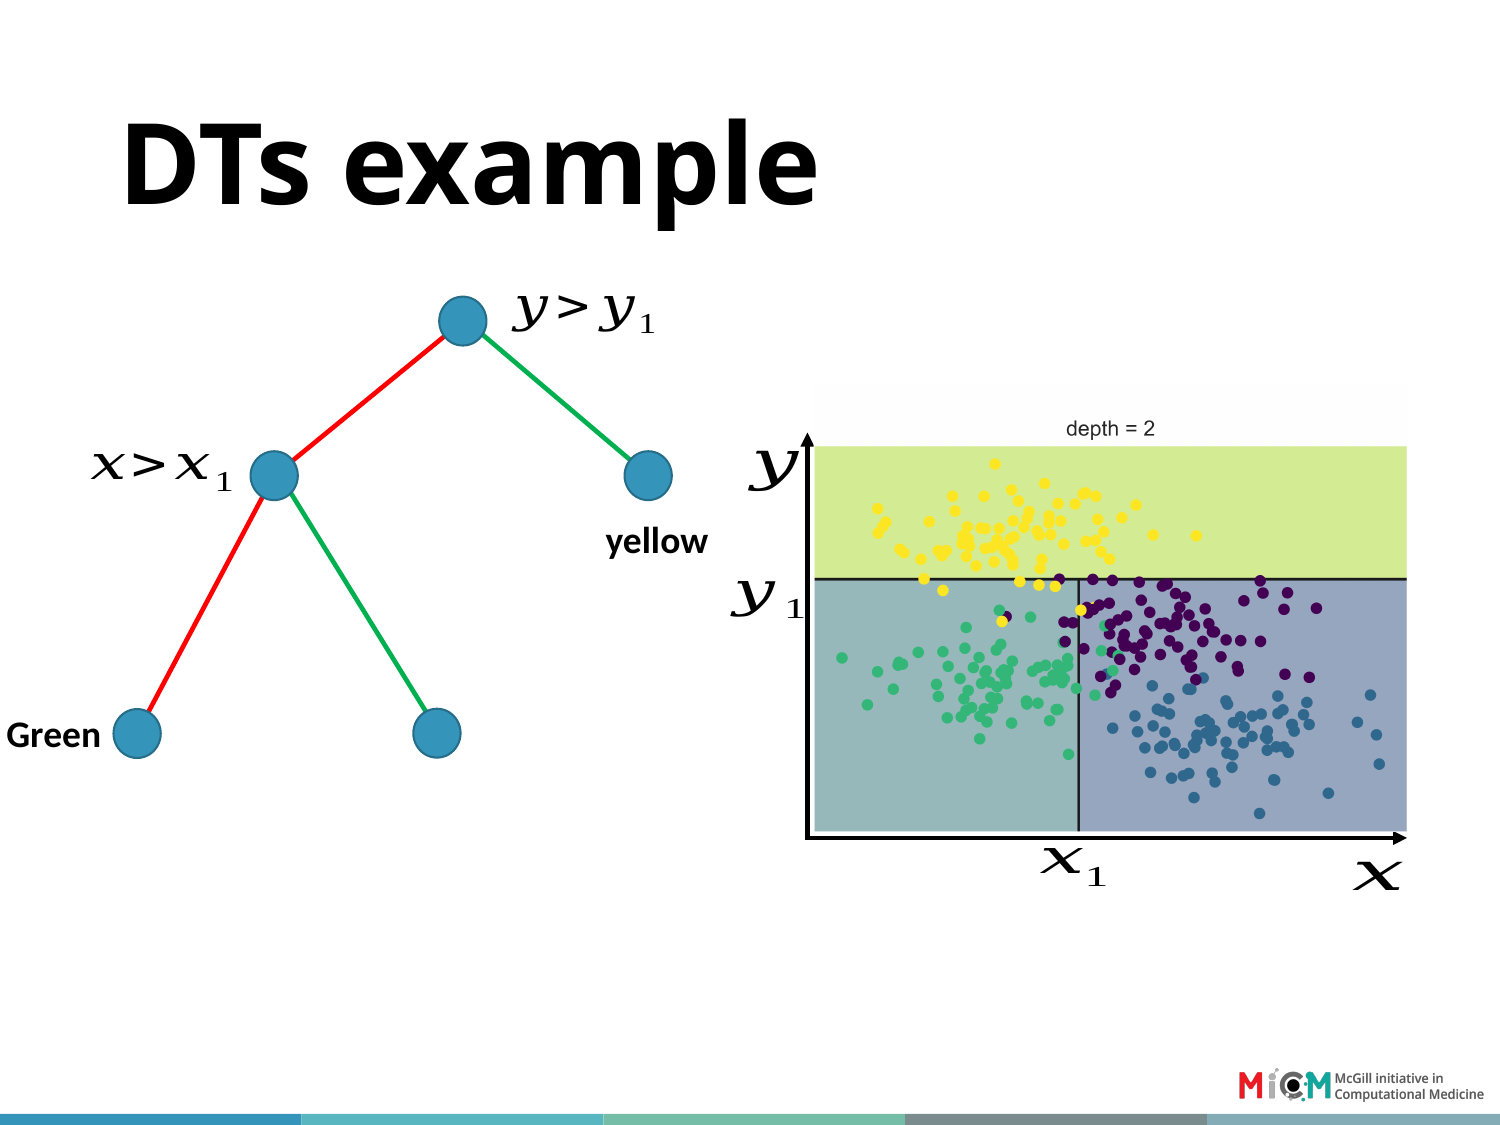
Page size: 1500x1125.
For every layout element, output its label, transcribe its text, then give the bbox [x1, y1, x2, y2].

text_box Green [0, 702, 127, 763]
title DTs example [103, 59, 1397, 278]
text_box [127, 708, 162, 760]
picture [813, 385, 1408, 831]
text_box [274, 476, 440, 734]
picture [1211, 1051, 1500, 1122]
text_box yellow [590, 508, 727, 569]
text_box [807, 432, 1408, 840]
text_box [412, 707, 462, 759]
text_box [274, 321, 463, 476]
text_box [249, 450, 274, 502]
text_box [438, 295, 488, 347]
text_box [465, 319, 652, 479]
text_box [137, 478, 273, 734]
text_box [623, 450, 673, 502]
